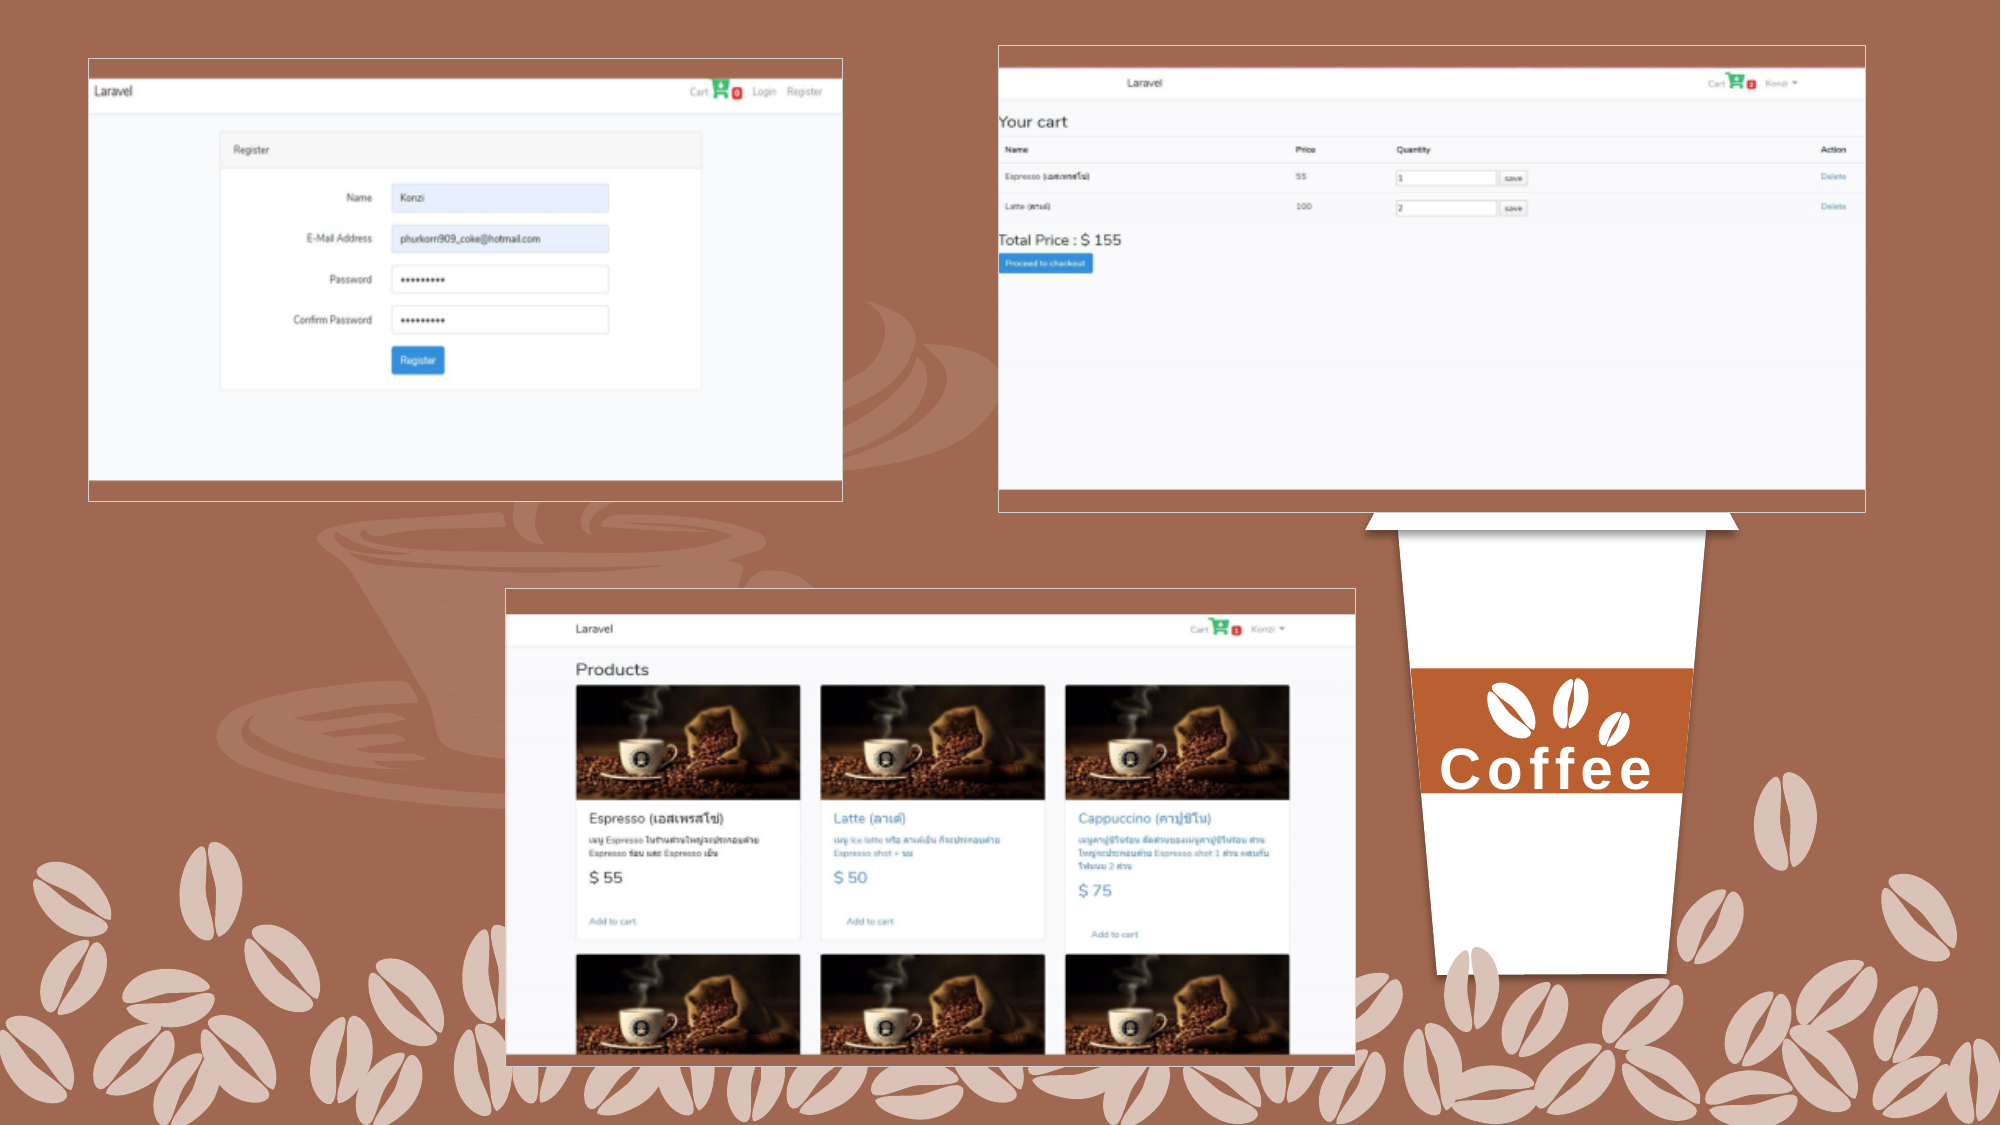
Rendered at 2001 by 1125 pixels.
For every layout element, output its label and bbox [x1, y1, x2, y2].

picture [1002, 589, 1355, 777]
text_box [1365, 288, 1739, 777]
text_box [1487, 678, 1630, 747]
text_box [0, 777, 2000, 1125]
picture [89, 59, 842, 501]
text_box [216, 301, 1002, 810]
picture [999, 46, 1865, 512]
